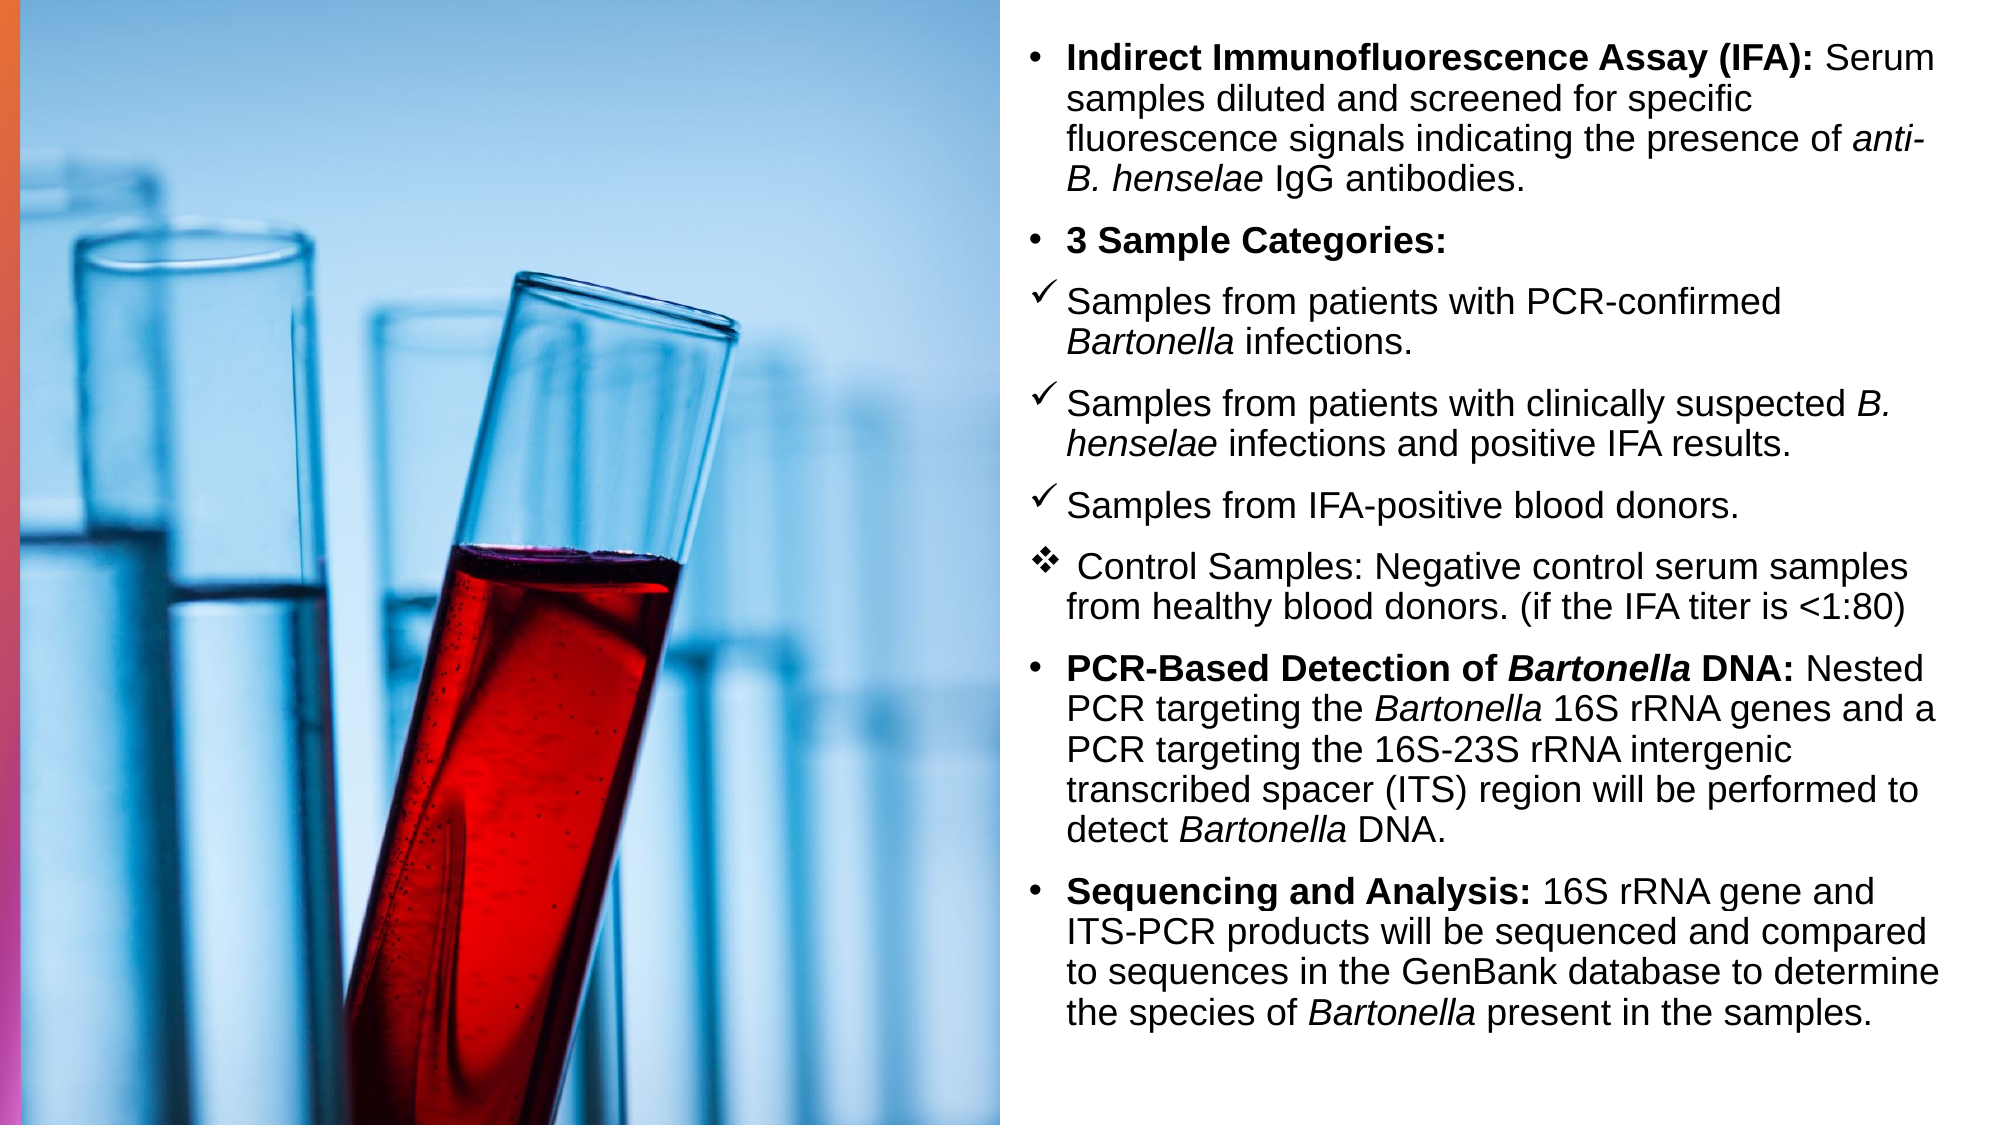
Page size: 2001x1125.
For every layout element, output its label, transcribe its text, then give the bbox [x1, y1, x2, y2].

list Indirect Immunofluorescence Assay (IFA): Serum samples diluted and screened for specific fluorescence signals indicating the presence of anti-B. henselae IgG antibodies. 3 Sample Categories: Samples from patients with PCR-confirmed Bartonella infections. Samples from patients with clinically suspected B. henselae infections and positive IFA results. Samples from IFA-positive blood donors. Control Samples: Negative control serum samples from healthy blood donors. (if the IFA titer is <1:80) PCR-Based Detection of Bartonella DNA: Nested PCR targeting the Bartonella 16S rRNA genes and a PCR targeting the 16S-23S rRNA intergenic transcribed spacer (ITS) region will be performed to detect Bartonella DNA. Sequencing and Analysis: 16S rRNA gene and ITS-PCR products will be sequenced and compared to sequences in the GenBank database to determine the species of Bartonella present in the samples. [1013, 30, 1956, 1103]
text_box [0, 0, 21, 1125]
picture [21, 0, 1001, 1125]
